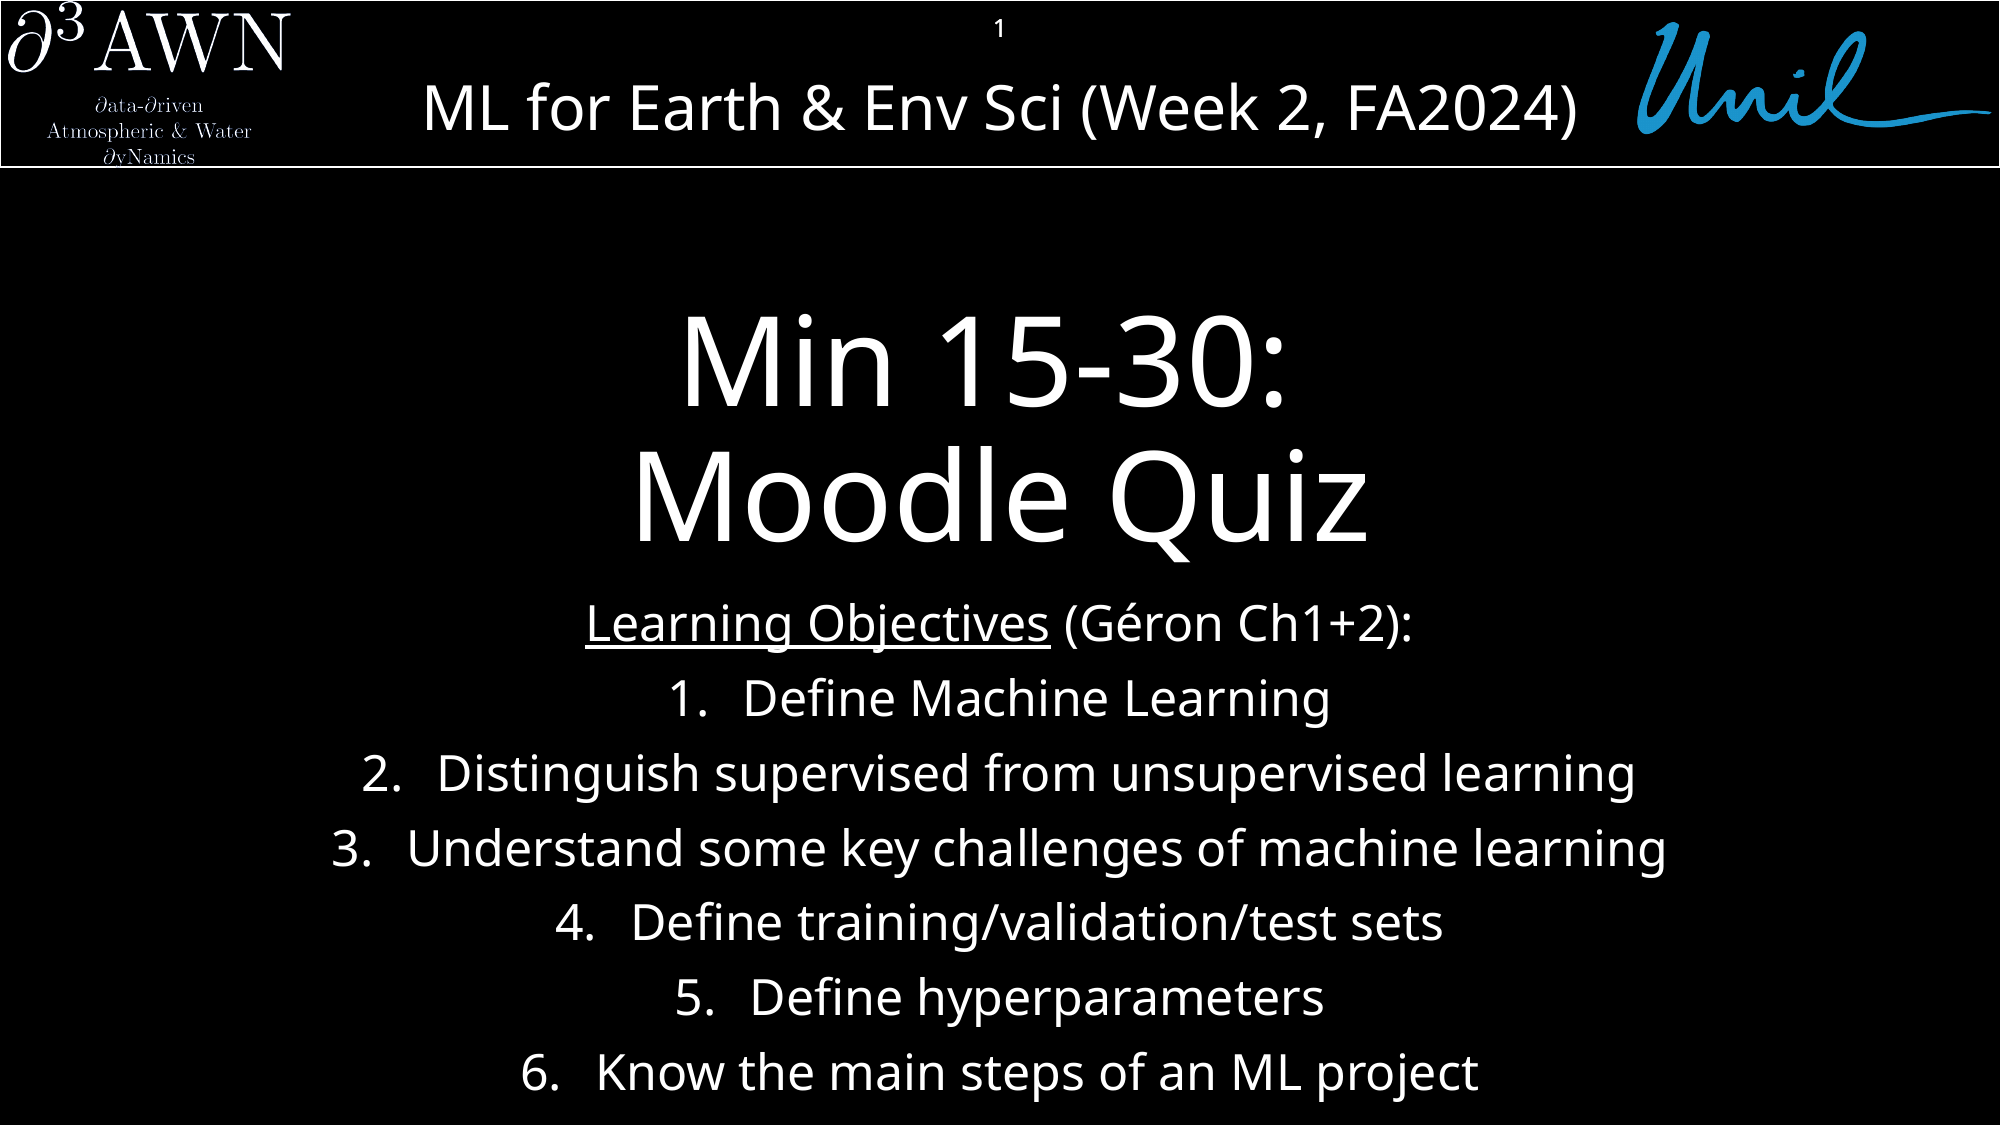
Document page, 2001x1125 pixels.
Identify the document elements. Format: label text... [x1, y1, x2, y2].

subtitle Learning Objectives (Géron Ch1+2): Define Machine Learning Distinguish supervised from unsupervised learning Understand some key challenges of machine learning Define training/validation/test sets Define hyperparameters Know the main steps of an ML project [0, 590, 2000, 1125]
slide_number 1 [774, 0, 1225, 60]
picture [0, 0, 298, 168]
picture [1609, 22, 2000, 145]
title Min 15-30: Moodle Quiz [0, 184, 2000, 576]
